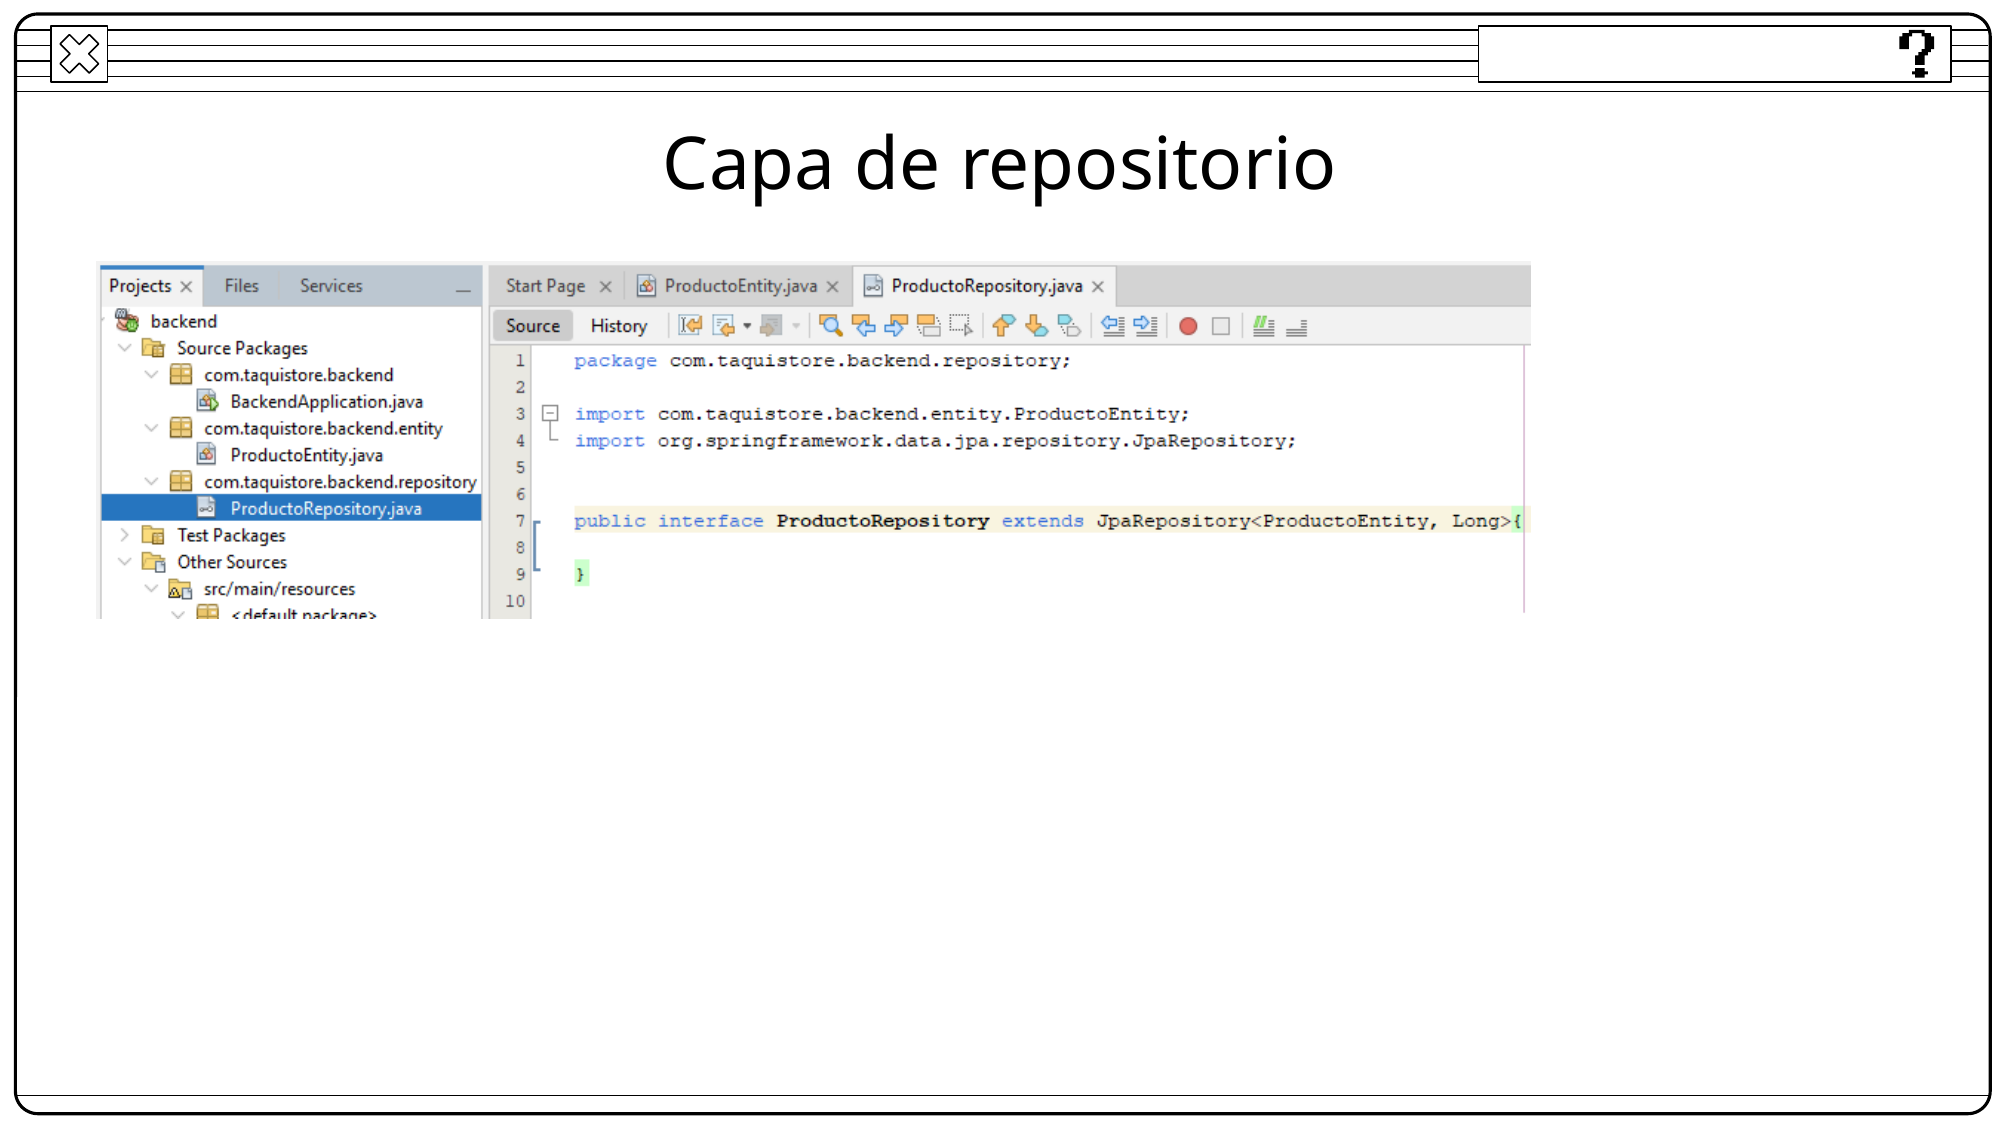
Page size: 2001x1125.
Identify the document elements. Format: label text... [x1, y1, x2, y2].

title Capa de repositorio [157, 97, 1843, 223]
picture [96, 261, 1532, 619]
